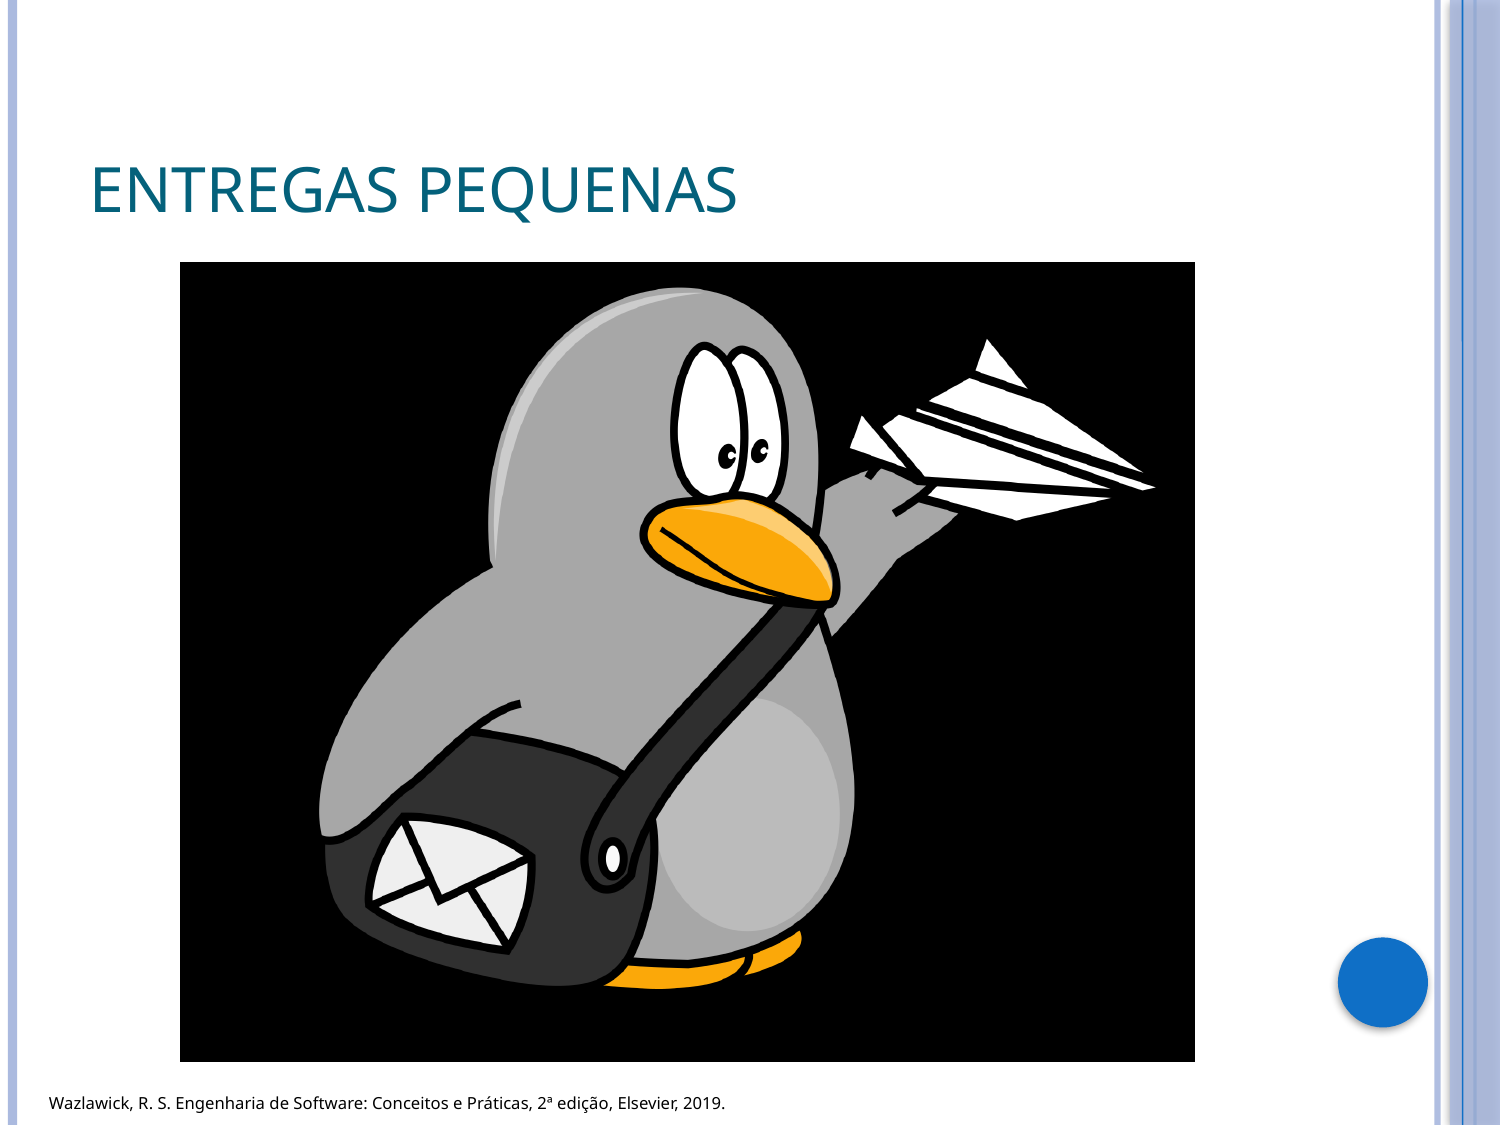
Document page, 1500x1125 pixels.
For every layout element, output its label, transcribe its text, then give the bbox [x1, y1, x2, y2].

title Entregas pequenas [75, 45, 1300, 233]
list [179, 261, 1196, 1063]
